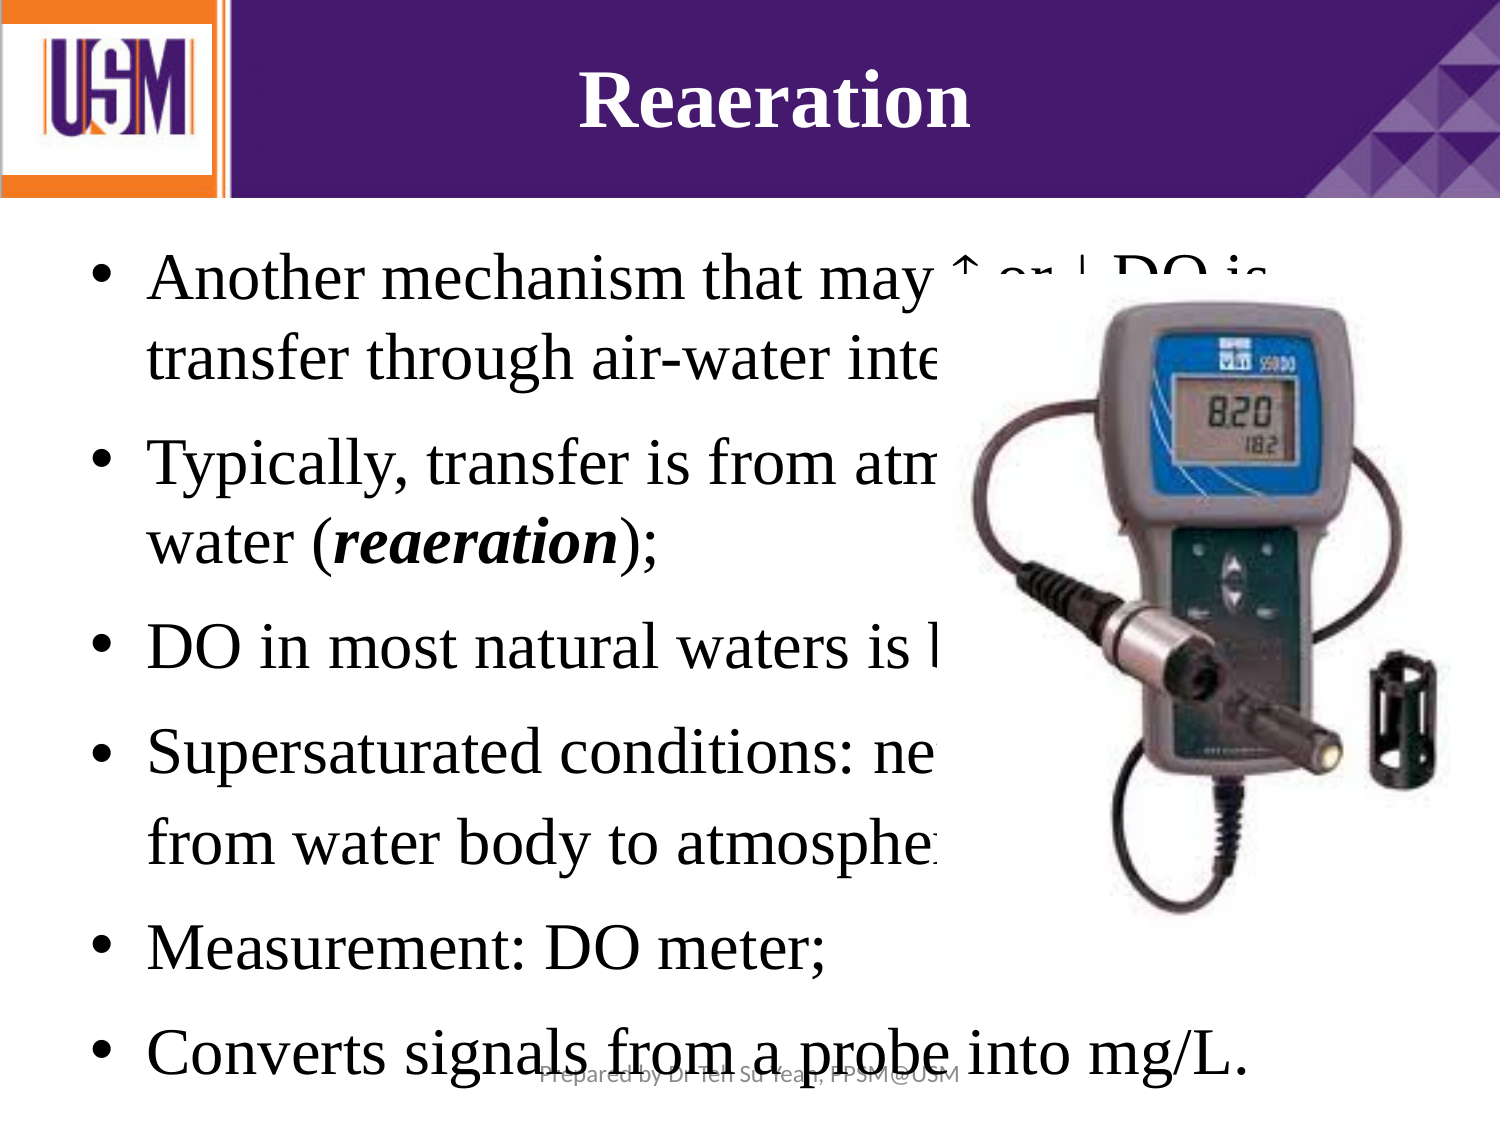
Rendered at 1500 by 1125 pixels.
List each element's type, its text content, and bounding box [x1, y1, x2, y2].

picture [0, 0, 1500, 198]
list Another mechanism that may  or  DO is transfer through air-water interface; Typically, transfer is from atmosphere into water (reaeration); DO in most natural waters is below saturation; Supersaturated conditions: net transfer of O2 from water body to atmosphere; Measurement: DO meter; Converts signals from a probe into mg/L. [75, 224, 1425, 1075]
picture [937, 274, 1476, 949]
footer Prepared by Dr Teh Su Yean, PPSM@USM [512, 1042, 988, 1103]
